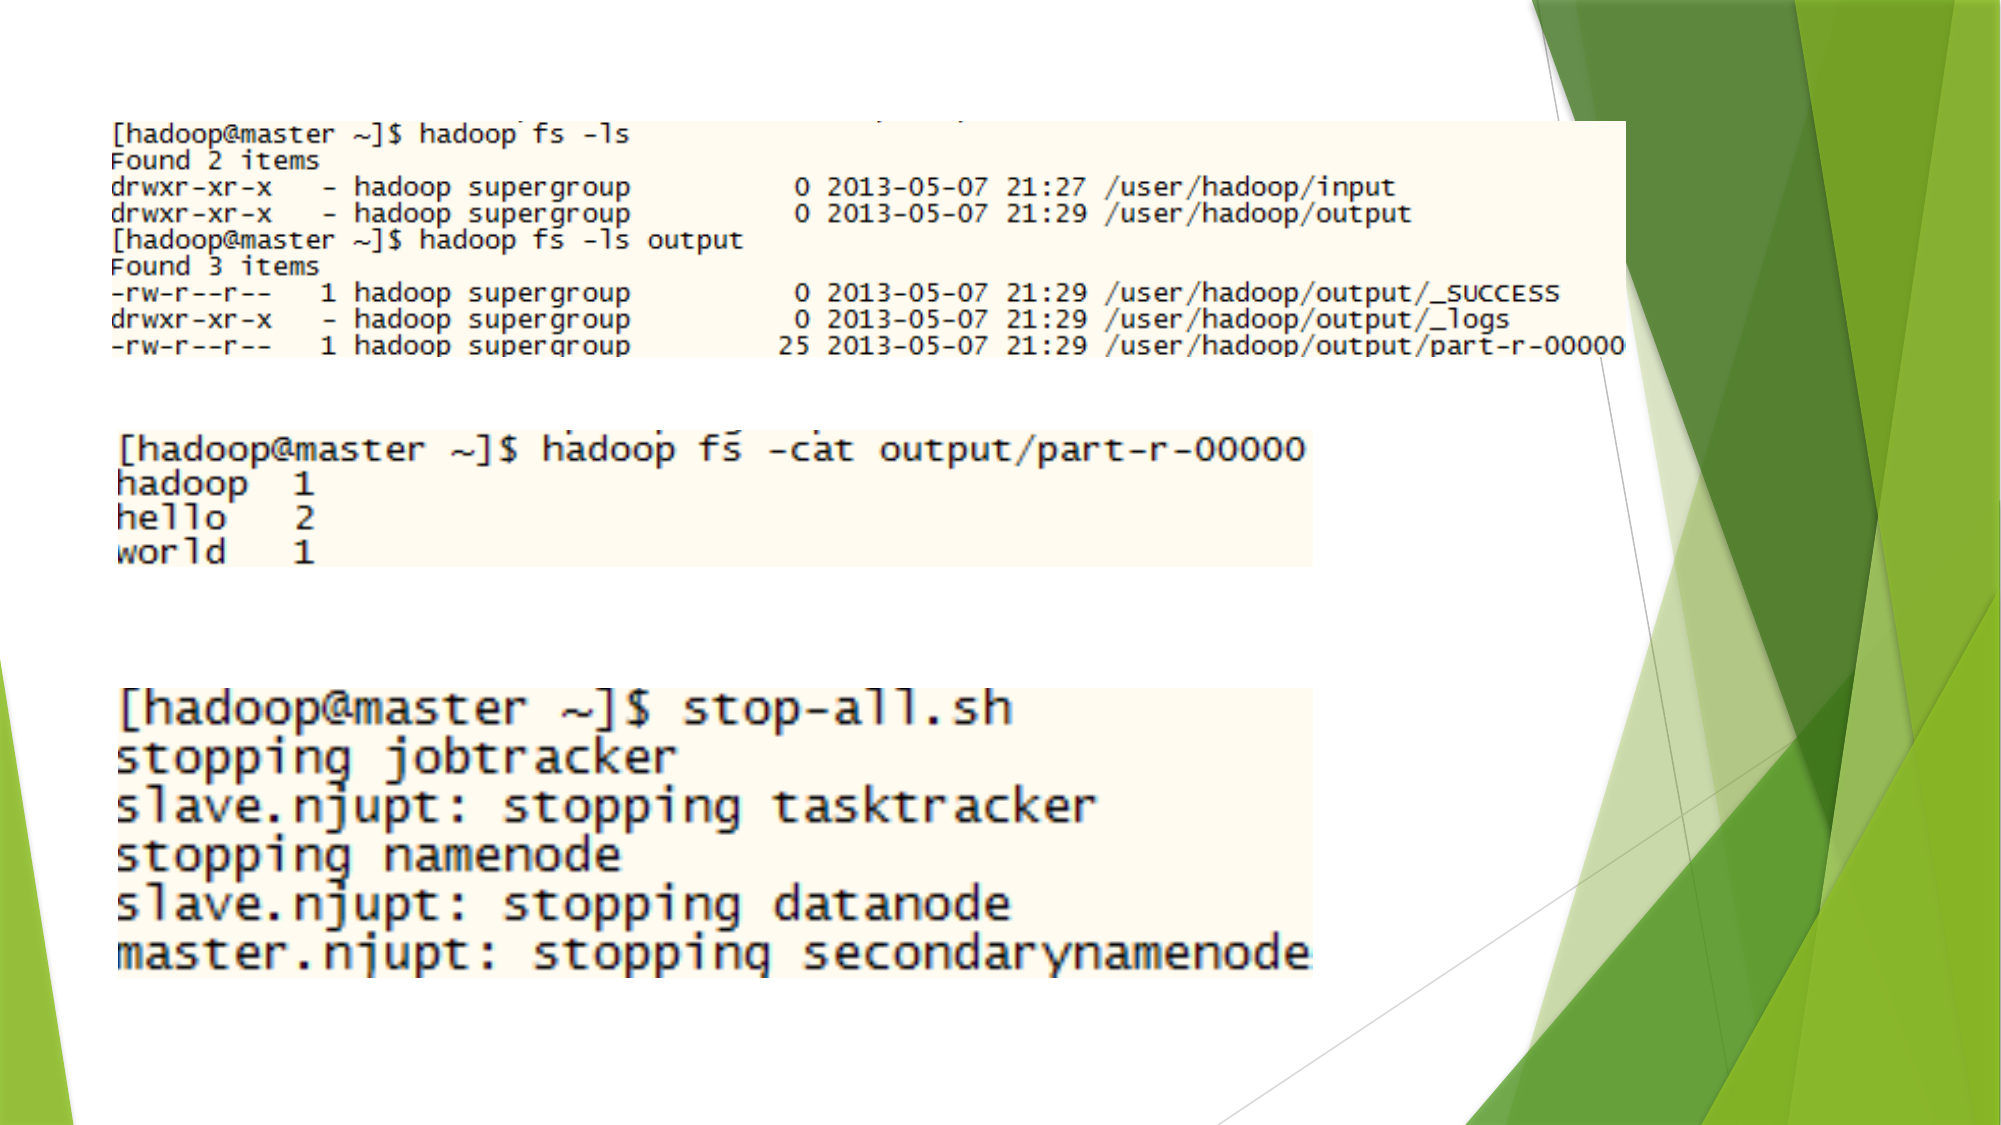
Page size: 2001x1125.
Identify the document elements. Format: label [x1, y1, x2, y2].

picture [117, 687, 1314, 979]
picture [112, 121, 1627, 357]
picture [117, 430, 1314, 567]
